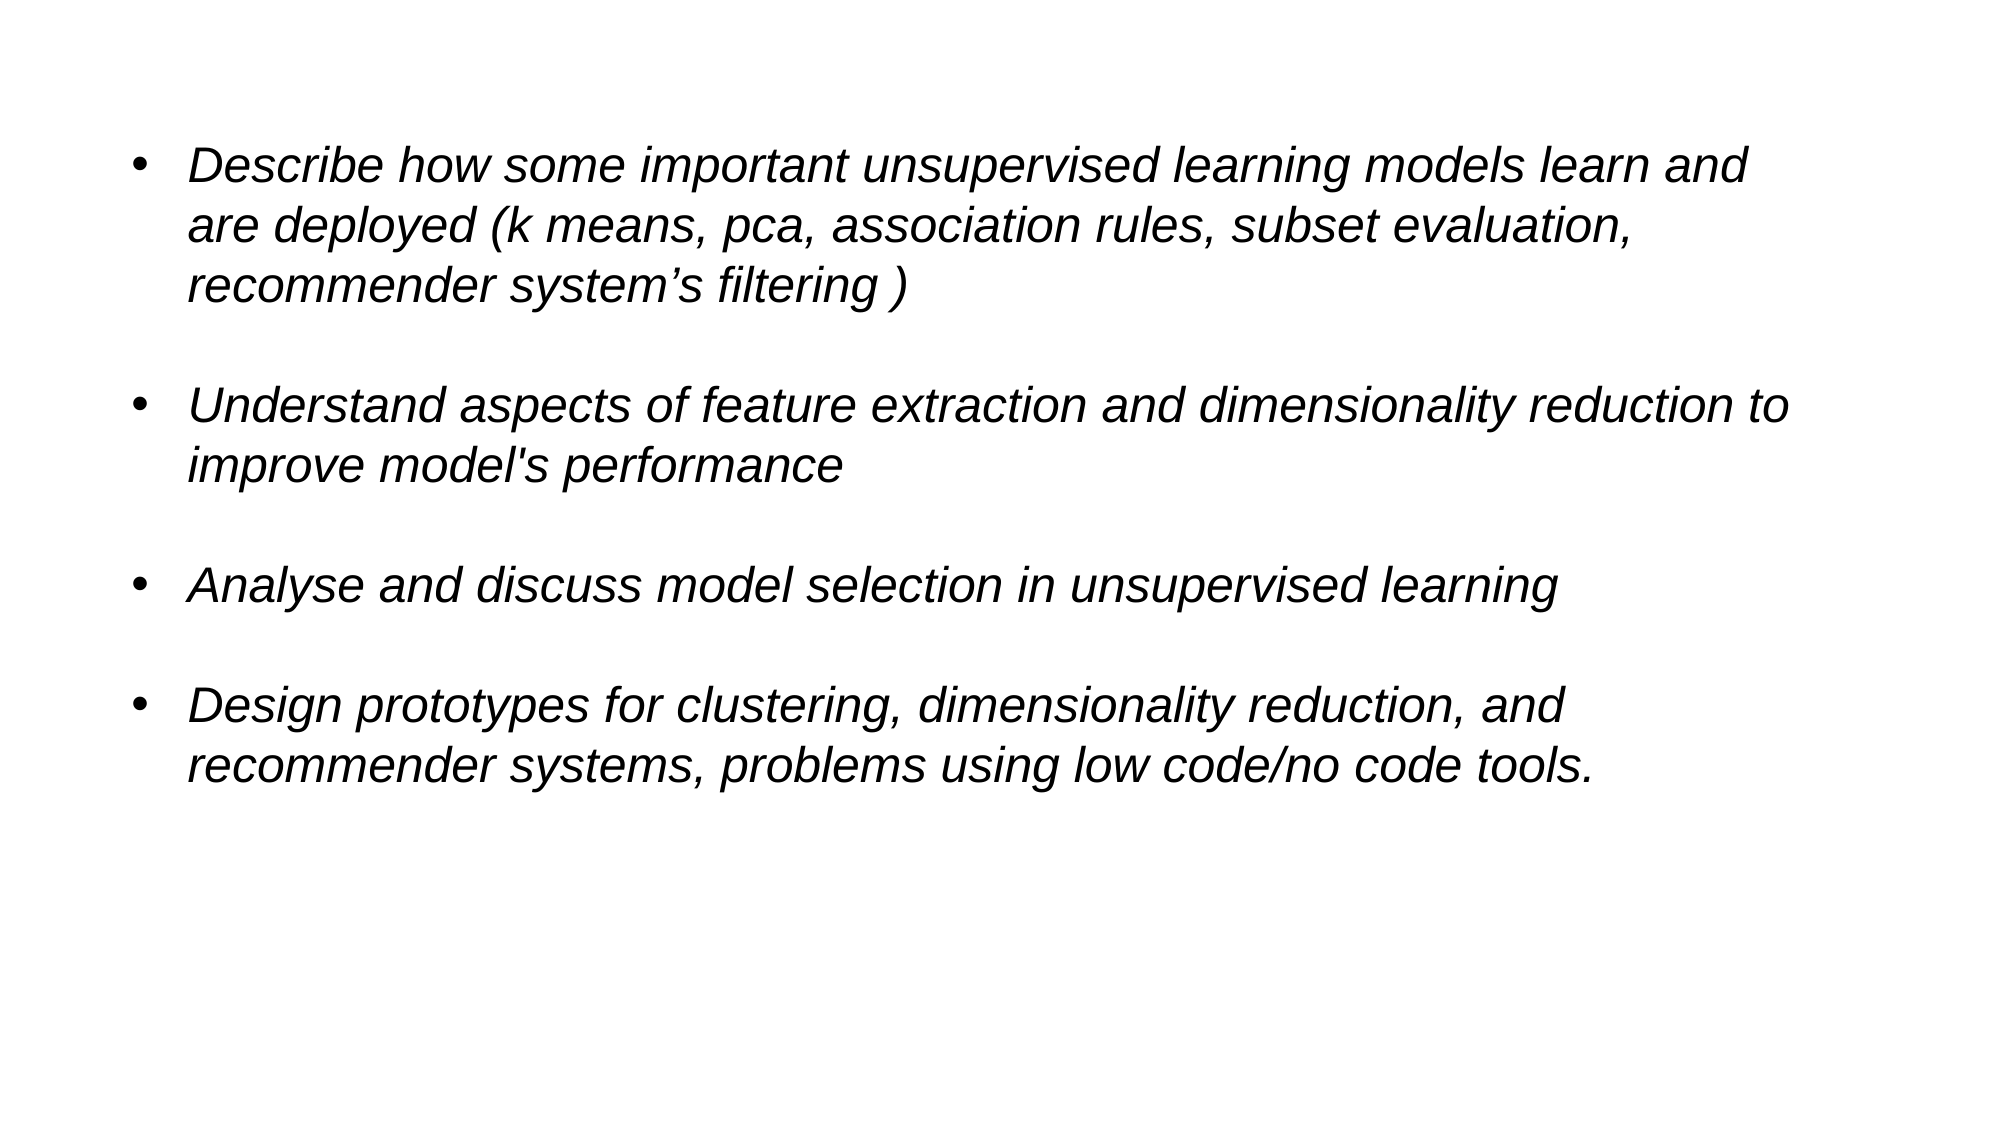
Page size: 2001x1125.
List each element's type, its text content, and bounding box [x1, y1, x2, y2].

text_box Describe how some important unsupervised learning models learn and are deployed (k means, pca, association rules, subset evaluation, recommender system’s filtering ) Understand aspects of feature extraction and dimensionality reduction to improve model's performance Analyse and discuss model selection in unsupervised learning Design prototypes for clustering, dimensionality reduction, and recommender systems, problems using low code/no code tools. [116, 125, 1818, 861]
